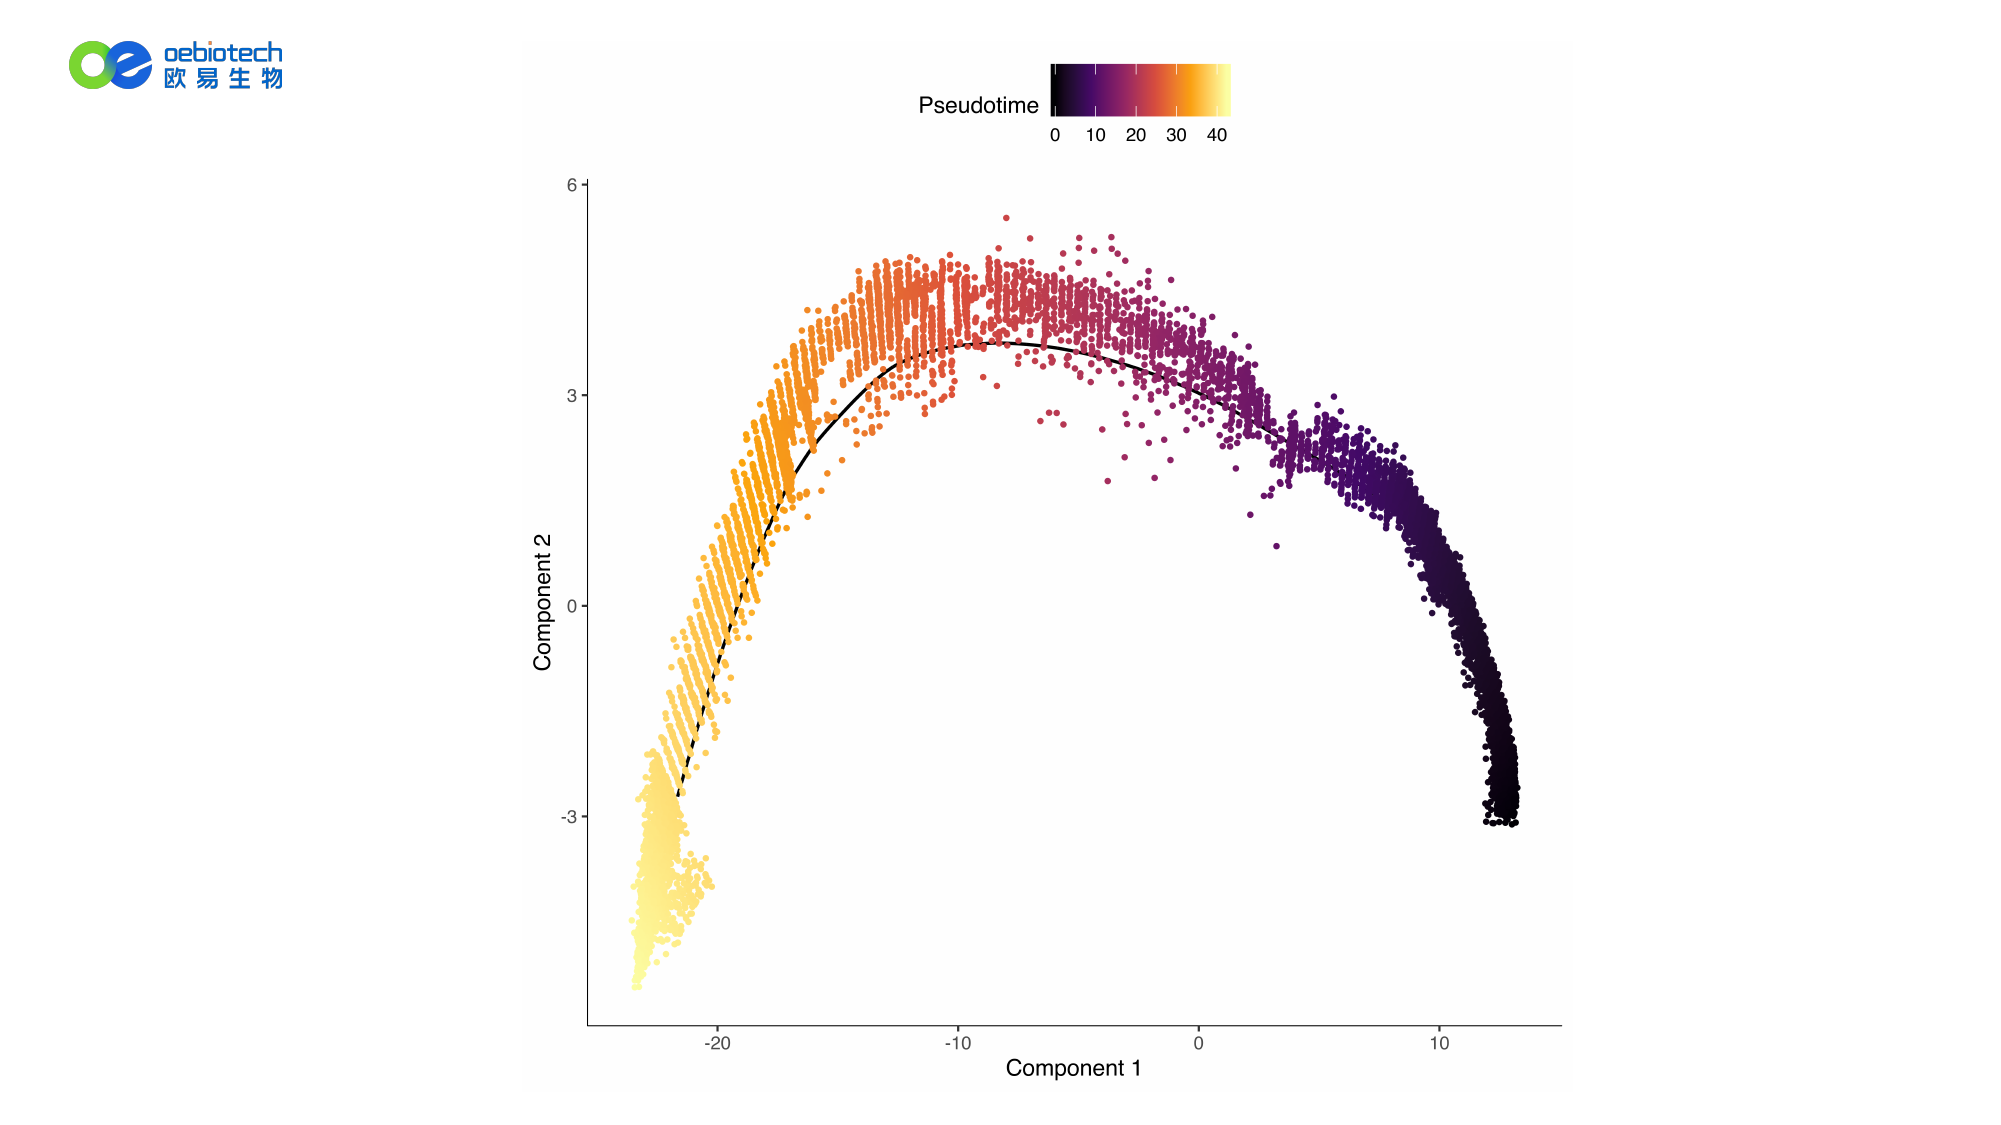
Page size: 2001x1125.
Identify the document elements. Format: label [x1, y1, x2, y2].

picture [69, 41, 282, 89]
picture [522, 41, 1573, 1092]
